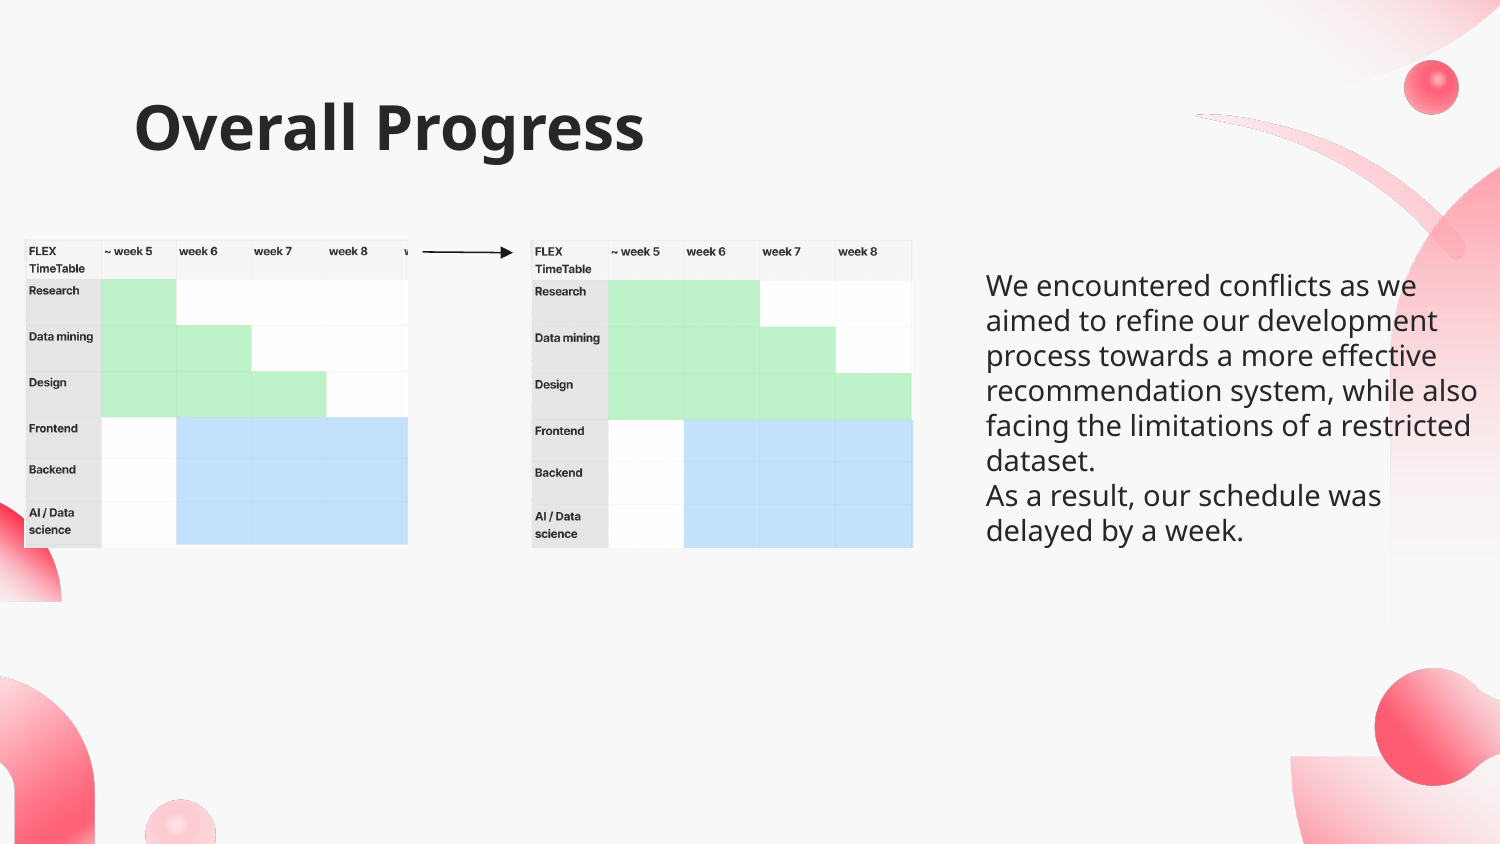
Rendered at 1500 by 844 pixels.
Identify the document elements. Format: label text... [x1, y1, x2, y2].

picture [1250, 358, 1500, 844]
text_box We encountered conflicts as we aimed to refine our development process towards a more effective recommendation system, while also facing the limitations of a restricted dataset. As a result, our schedule was delayed by a week. [970, 252, 1500, 358]
picture [0, 239, 408, 629]
picture [0, 675, 249, 844]
title Overall Progress [118, 72, 1382, 167]
picture [919, 0, 1500, 252]
picture [529, 240, 913, 548]
